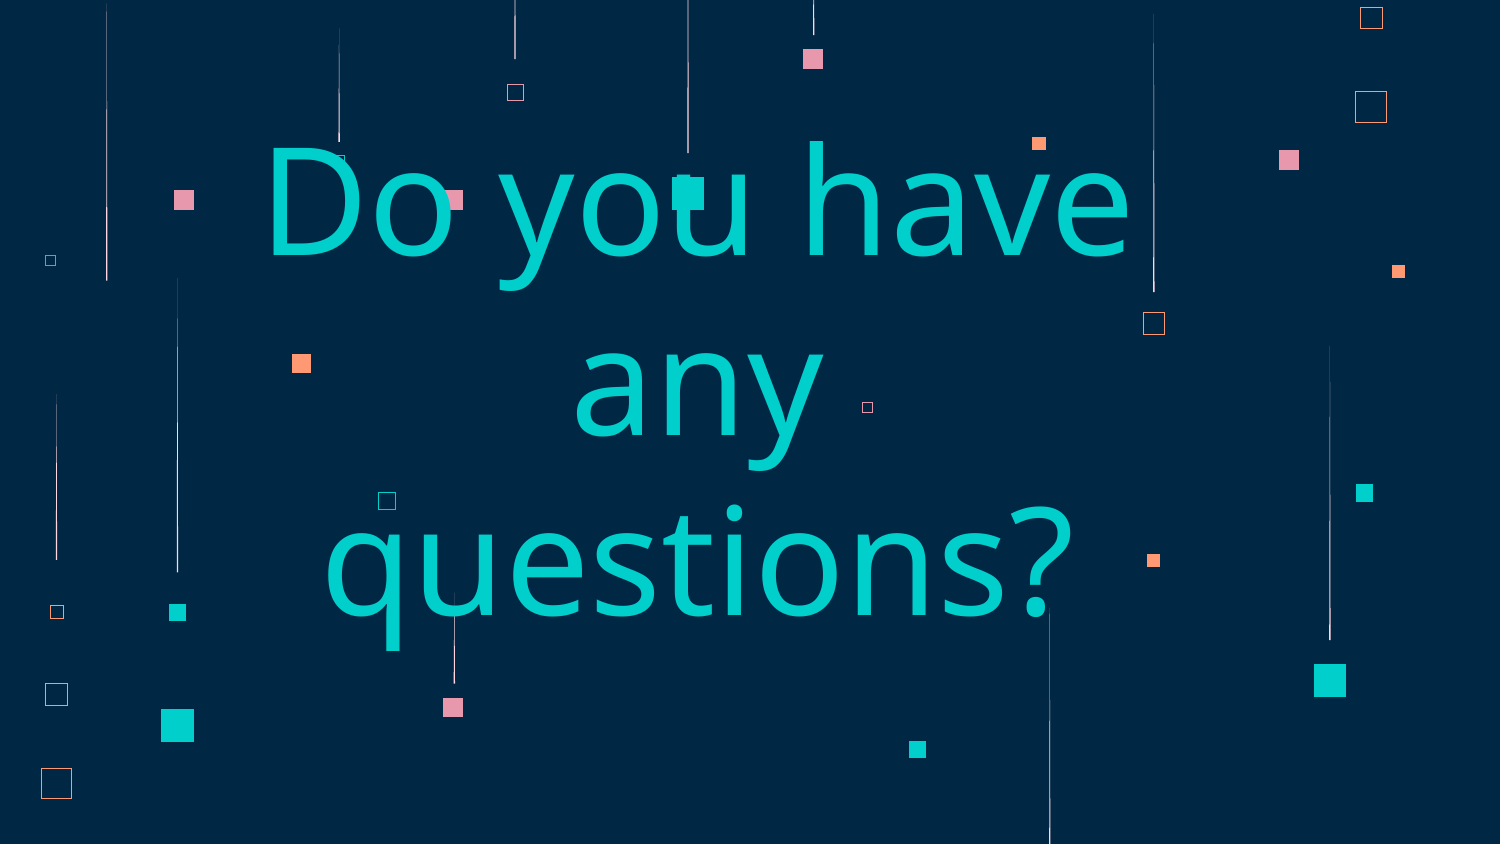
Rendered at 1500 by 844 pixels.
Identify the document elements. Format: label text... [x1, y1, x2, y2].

title Do you have any questions? [229, 152, 1166, 599]
